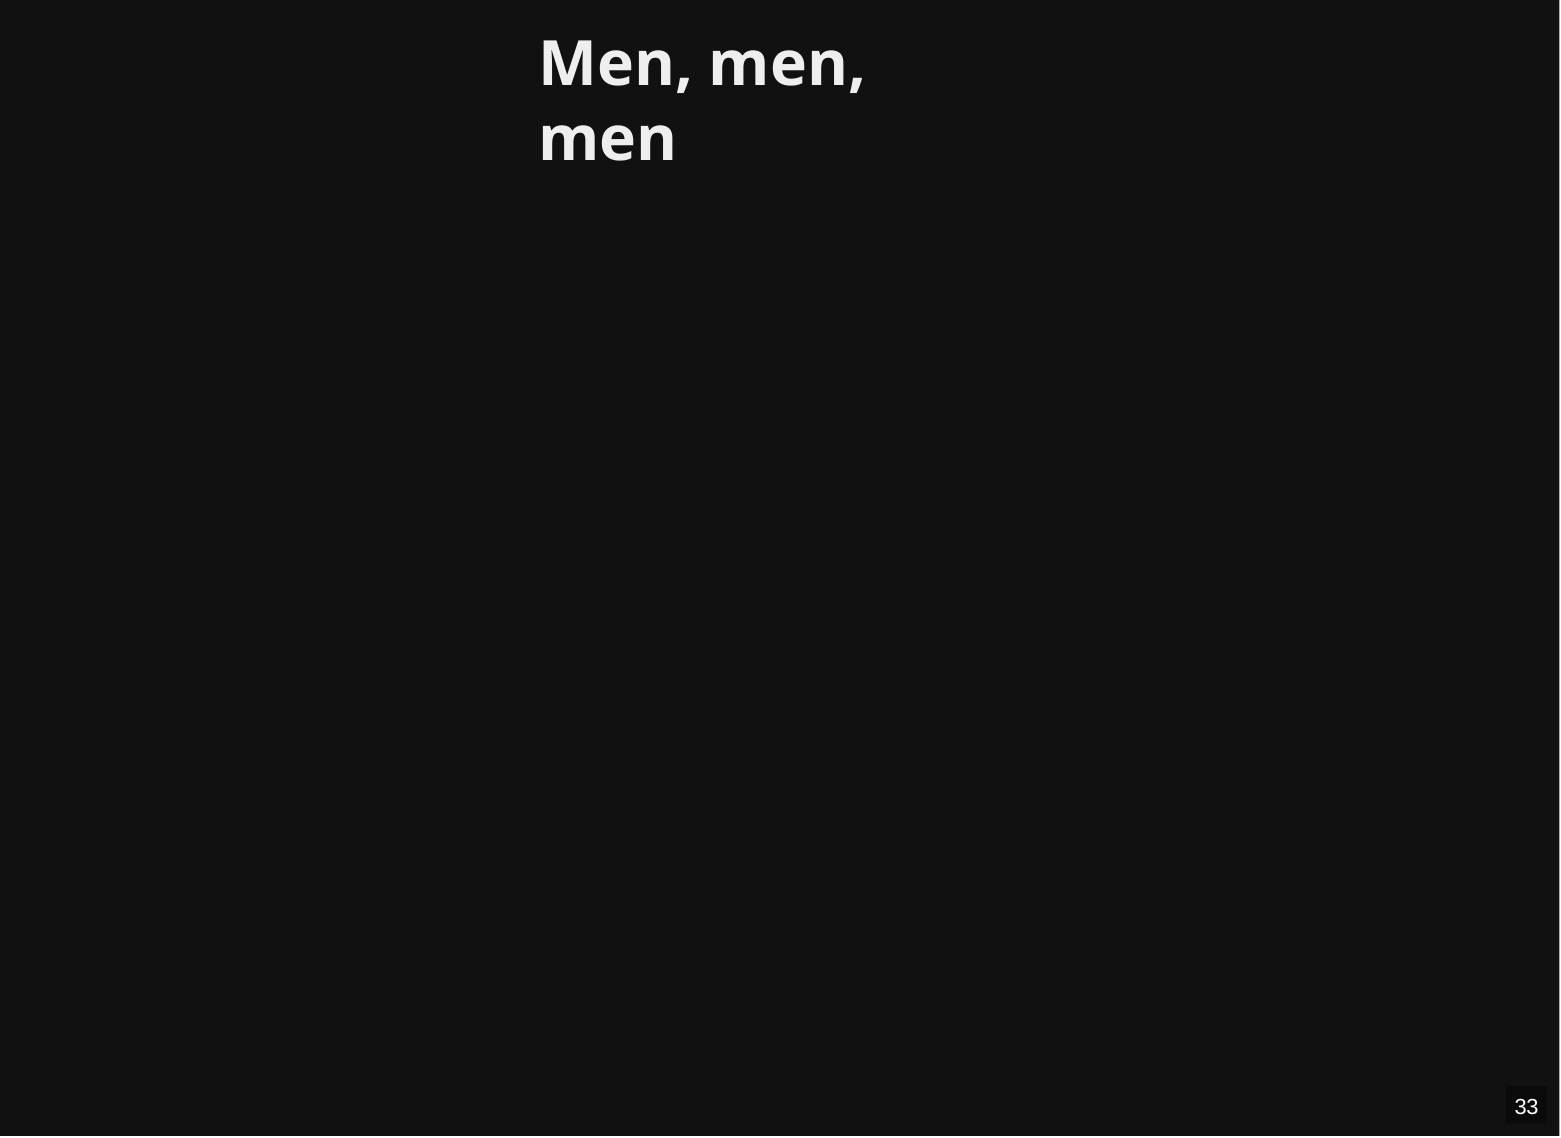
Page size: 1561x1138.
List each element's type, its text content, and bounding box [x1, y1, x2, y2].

text_box [0, 0, 1560, 1136]
text_box Men, men, men [538, 23, 969, 97]
text_box 33 [1514, 1092, 1539, 1117]
text_box [1506, 1085, 1547, 1124]
